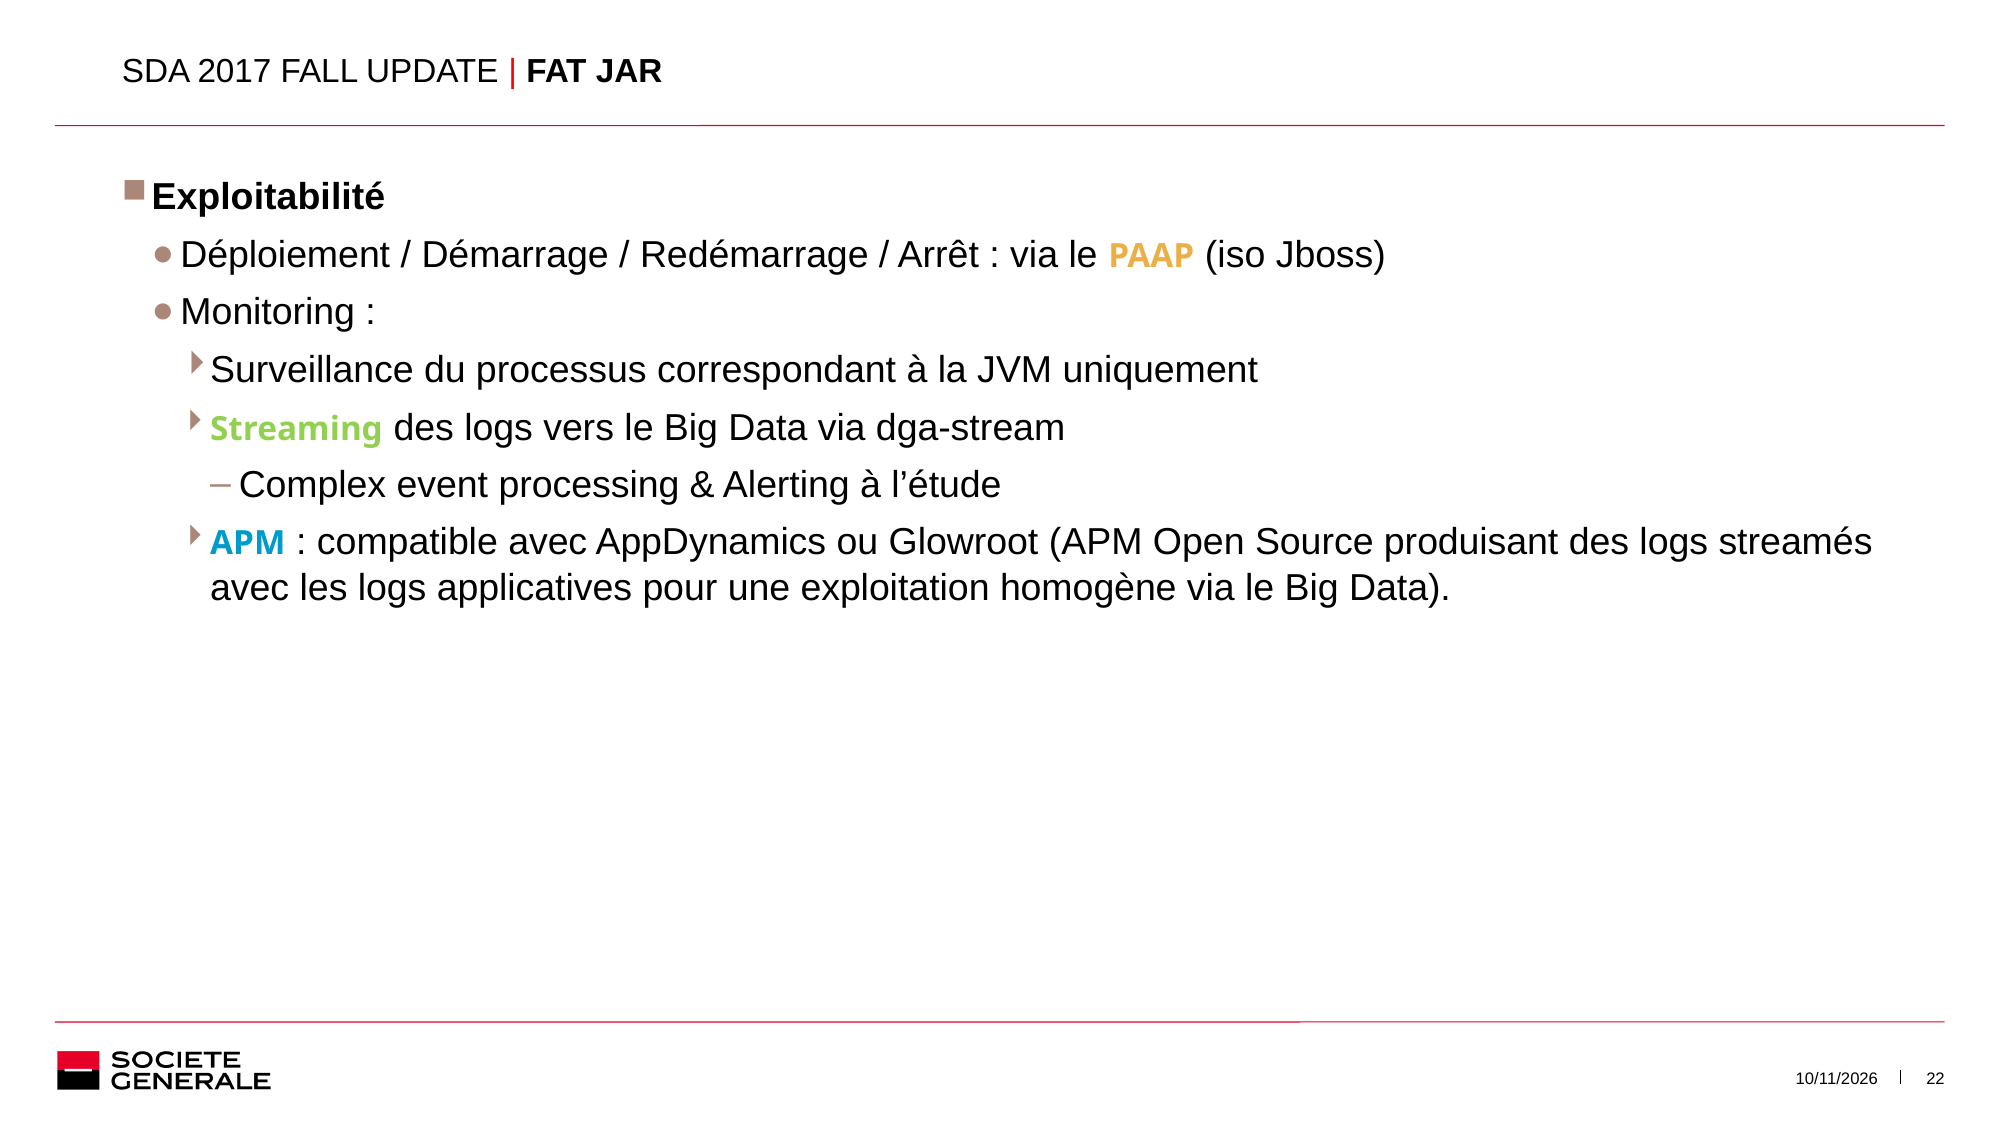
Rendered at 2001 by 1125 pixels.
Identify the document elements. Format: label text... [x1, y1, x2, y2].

list Exploitabilité Déploiement / Démarrage / Redémarrage / Arrêt : via le PAAP (iso Jboss) Monitoring : Surveillance du processus correspondant à la JVM uniquement Streaming des logs vers le Big Data via dga-stream Complex event processing & Alerting à l’étude APM : compatible avec AppDynamics ou Glowroot (APM Open Source produisant des logs streamés avec les logs applicatives pour une exploitation homogène via le Big Data). [121, 172, 1878, 976]
title SDA 2017 FALL UPDATE | FAT JAr [121, 42, 1878, 90]
picture [51, 1037, 288, 1103]
